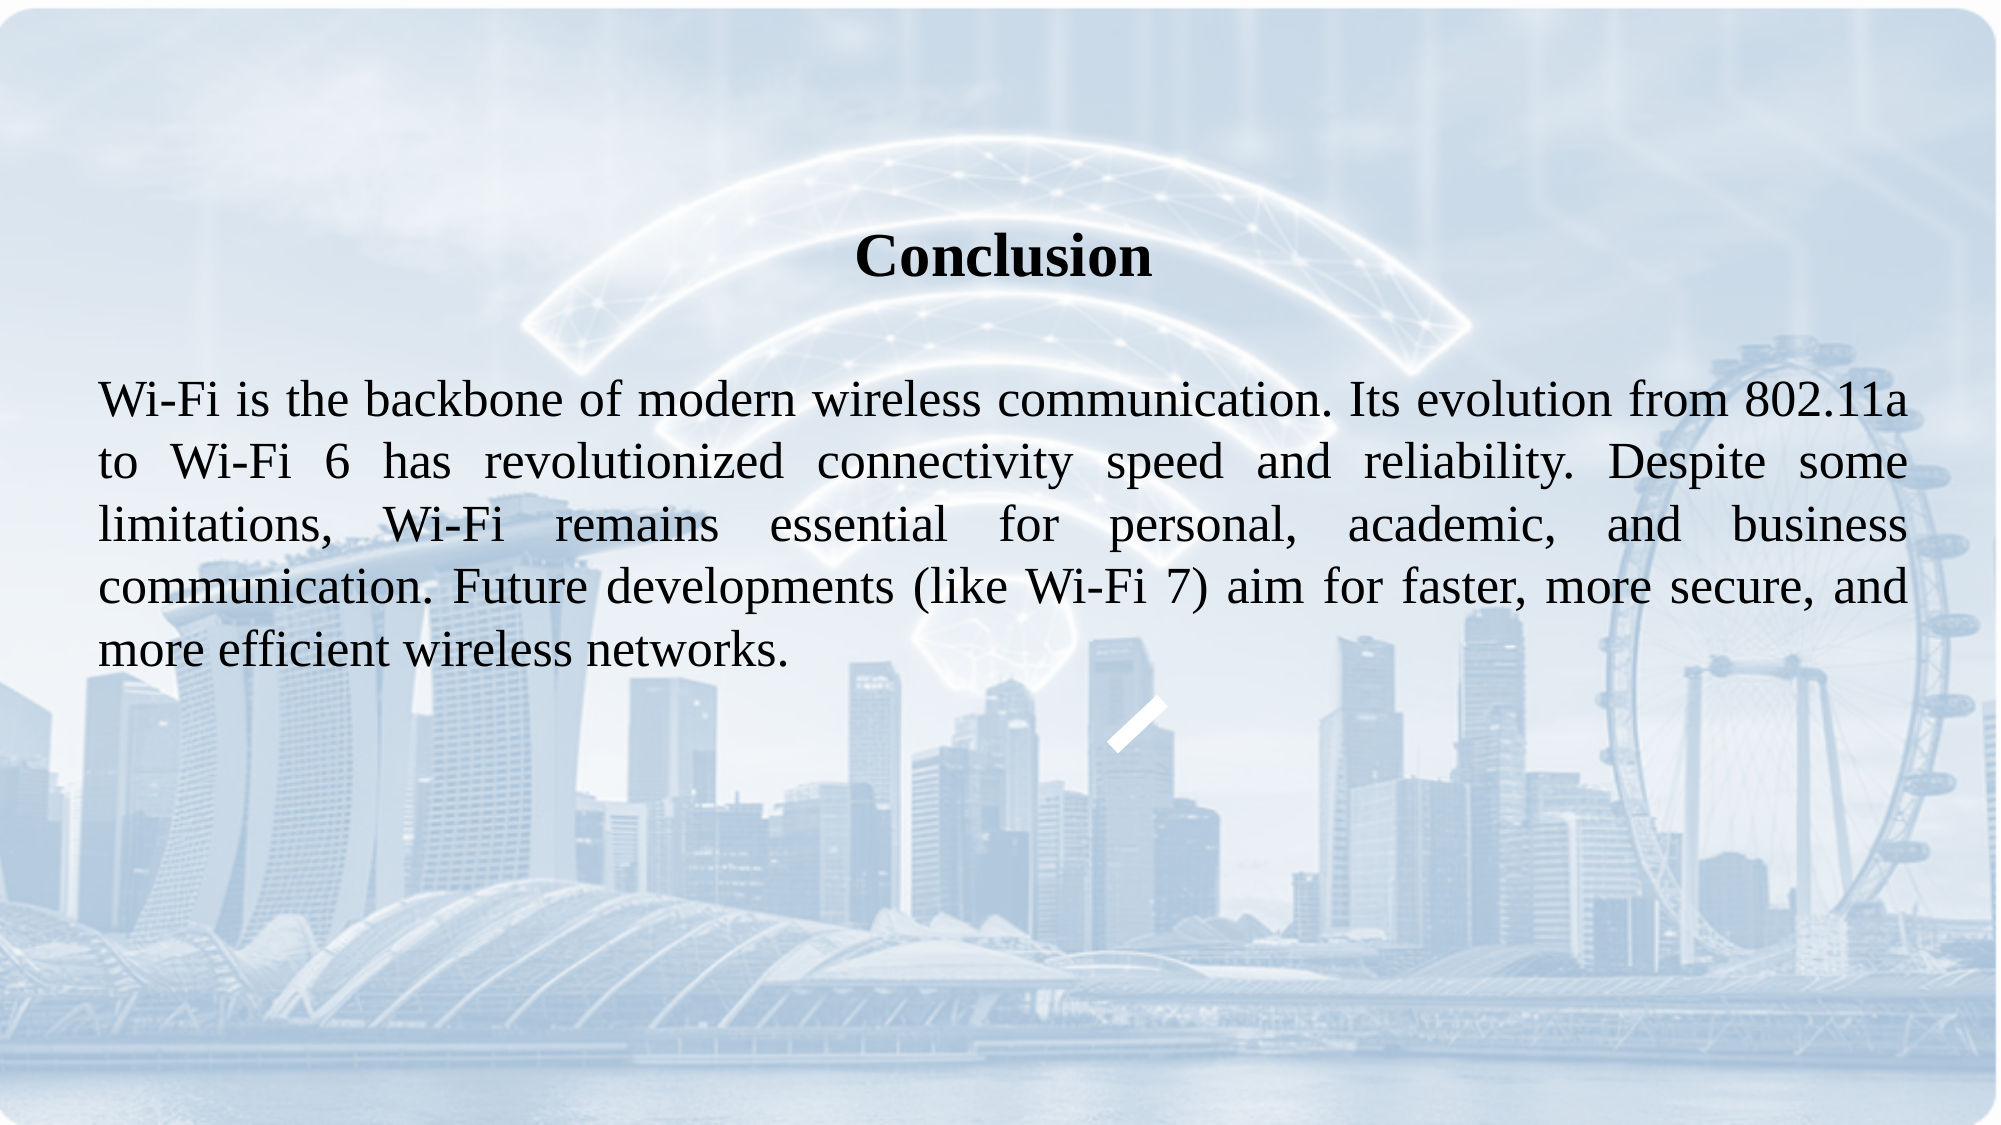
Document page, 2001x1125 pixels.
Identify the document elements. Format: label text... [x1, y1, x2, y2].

text_box [1106, 694, 1168, 754]
text_box [1496, 443, 2000, 986]
text_box Conclusion Wi-Fi is the backbone of modern wireless communication. Its evolution from 802.11a to Wi-Fi 6 has revolutionized connectivity speed and reliability. Despite some limitations, Wi-Fi remains essential for personal, academic, and business communication. Future developments (like Wi-Fi 7) aim for faster, more secure, and more efficient wireless networks. [83, 206, 1925, 747]
